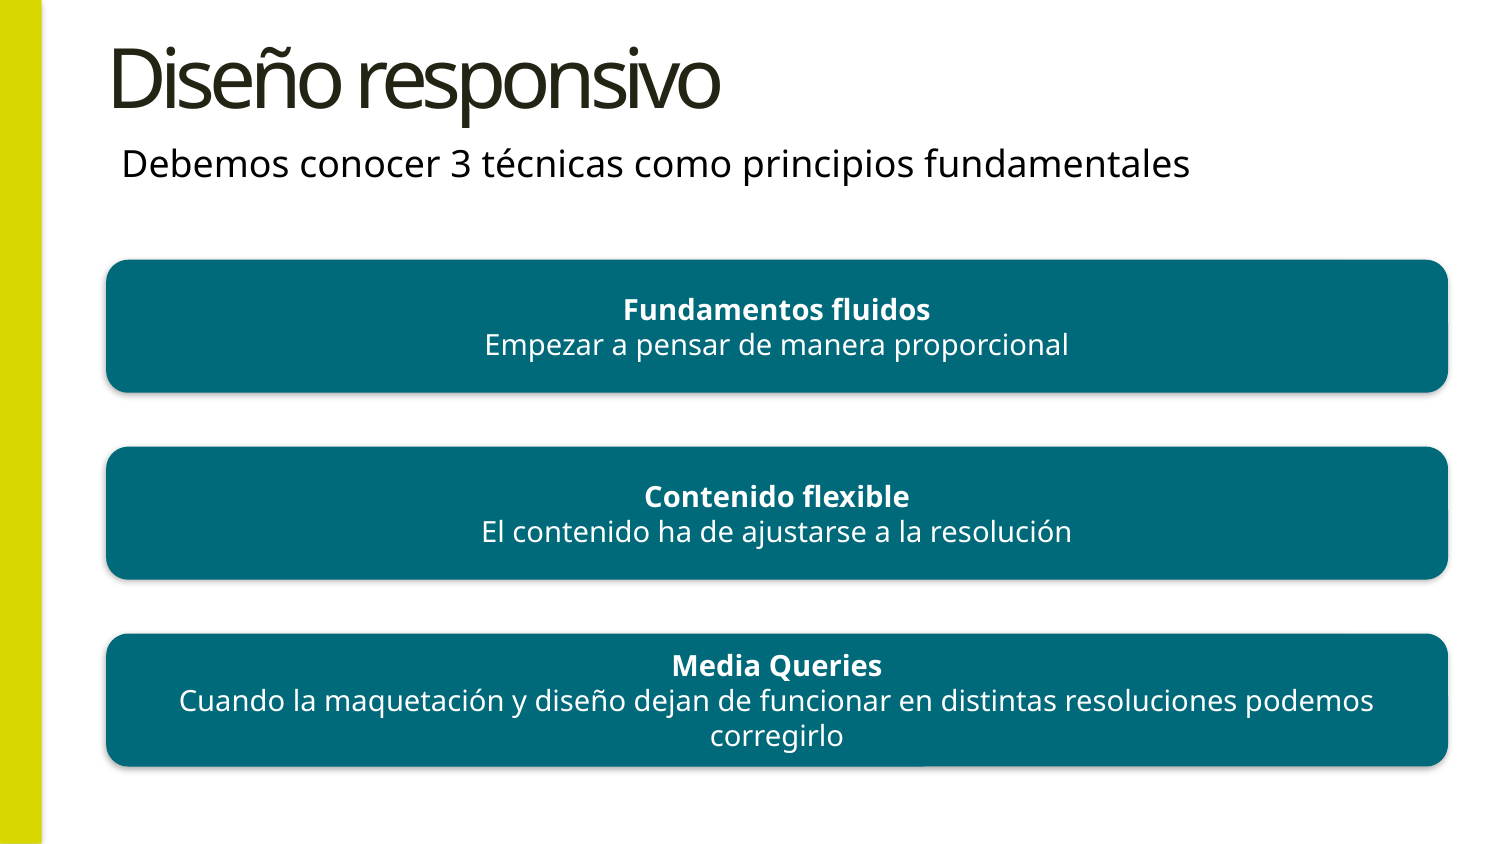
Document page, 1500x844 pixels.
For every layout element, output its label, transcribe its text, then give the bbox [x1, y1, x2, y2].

title Diseño responsivo [106, 0, 1459, 133]
text_box Contenido flexible El contenido ha de ajustarse a la resolución [105, 445, 1449, 581]
text_box Media Queries Cuando la maquetación y diseño dejan de funcionar en distintas resoluciones podemos corregirlo [105, 632, 1449, 768]
text_box Debemos conocer 3 técnicas como principios fundamentales [106, 132, 1448, 193]
text_box [0, 0, 42, 844]
text_box Fundamentos fluidos Empezar a pensar de manera proporcional [105, 258, 1449, 394]
